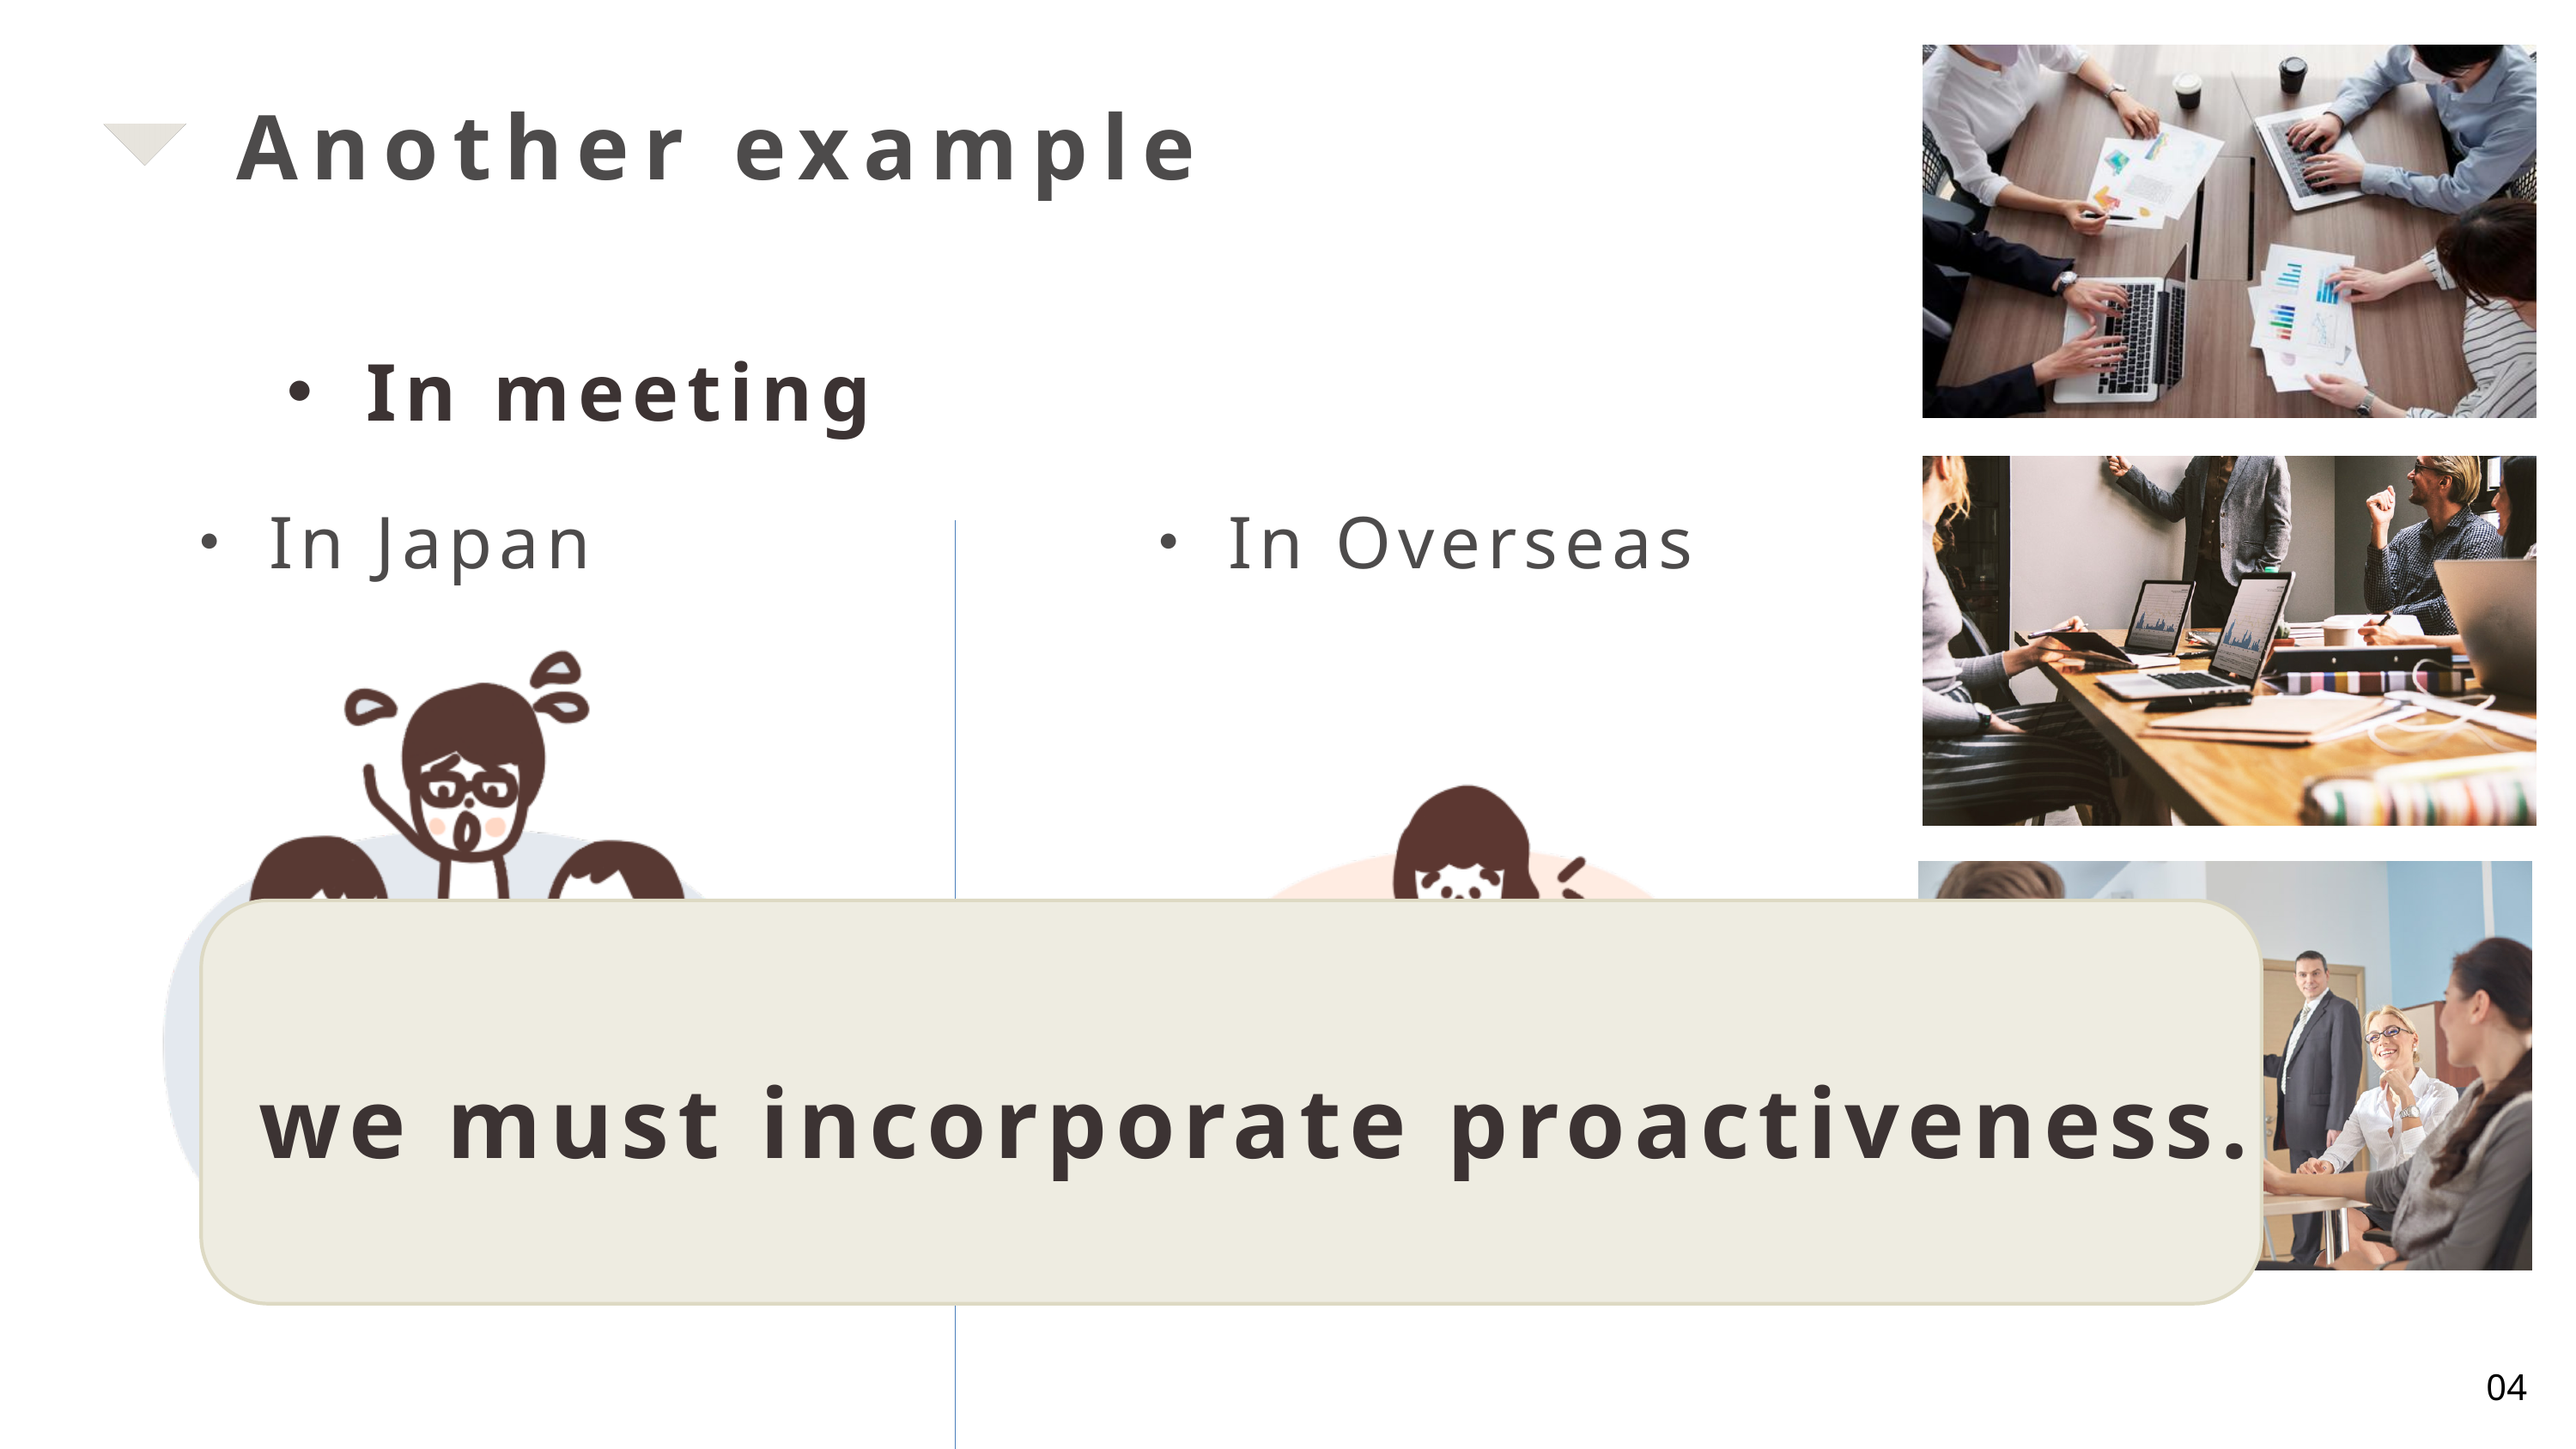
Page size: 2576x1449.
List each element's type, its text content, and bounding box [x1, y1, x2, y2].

text_box ・In meeting [122, 211, 872, 437]
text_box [62, 900, 2448, 1304]
picture [1922, 455, 2537, 826]
text_box 04 [2473, 1358, 2576, 1414]
text_box Another example [236, 72, 1231, 198]
picture [1140, 653, 1788, 900]
picture [1918, 861, 2533, 1270]
picture [1922, 45, 2537, 418]
text_box ・In Overseas [1133, 520, 1737, 584]
picture [128, 633, 797, 900]
text_box [103, 124, 186, 166]
text_box ・In Japan [173, 520, 778, 584]
